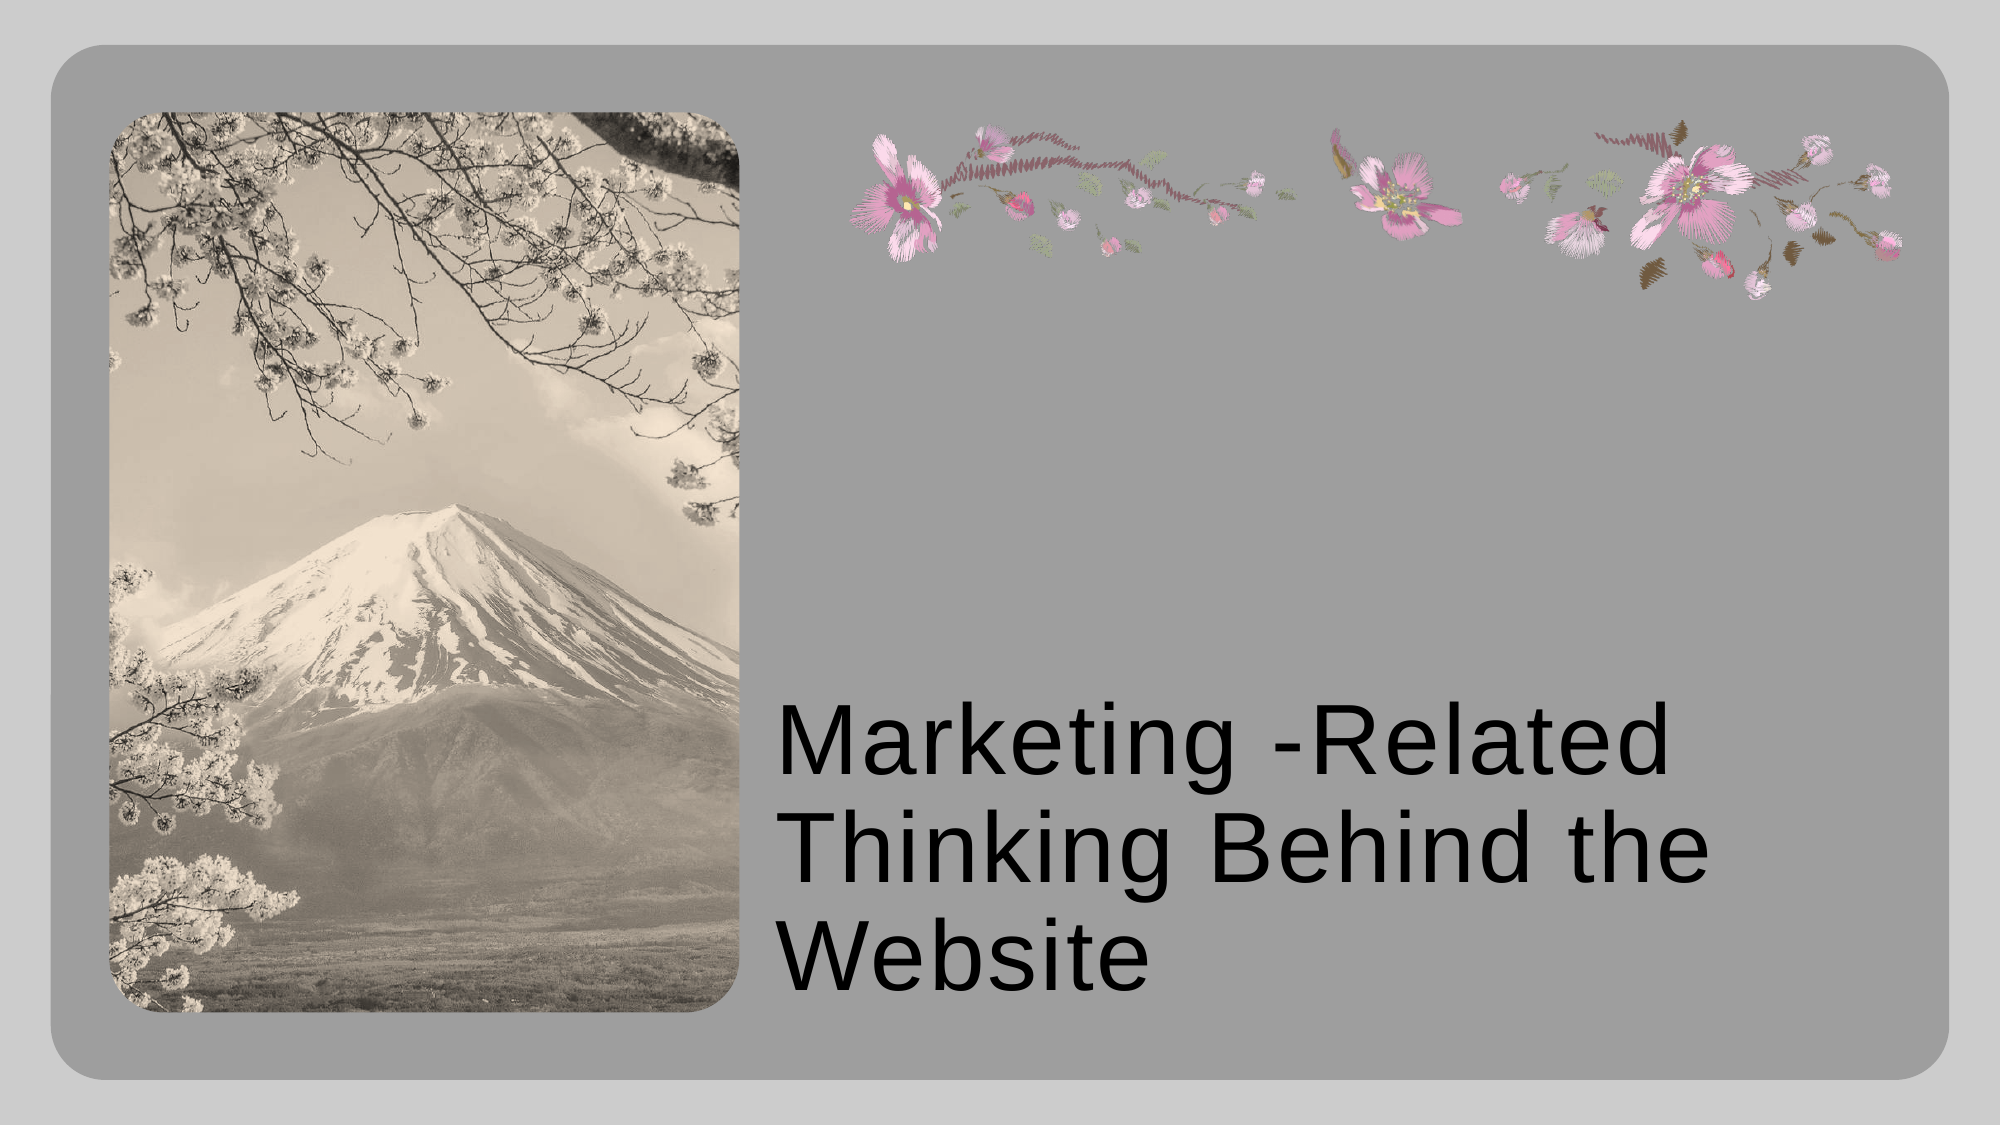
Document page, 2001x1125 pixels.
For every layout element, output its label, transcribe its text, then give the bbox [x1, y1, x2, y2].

picture [845, 109, 1903, 300]
picture [110, 113, 738, 1011]
title Marketing -Related Thinking Behind the Website [775, 431, 1875, 1013]
